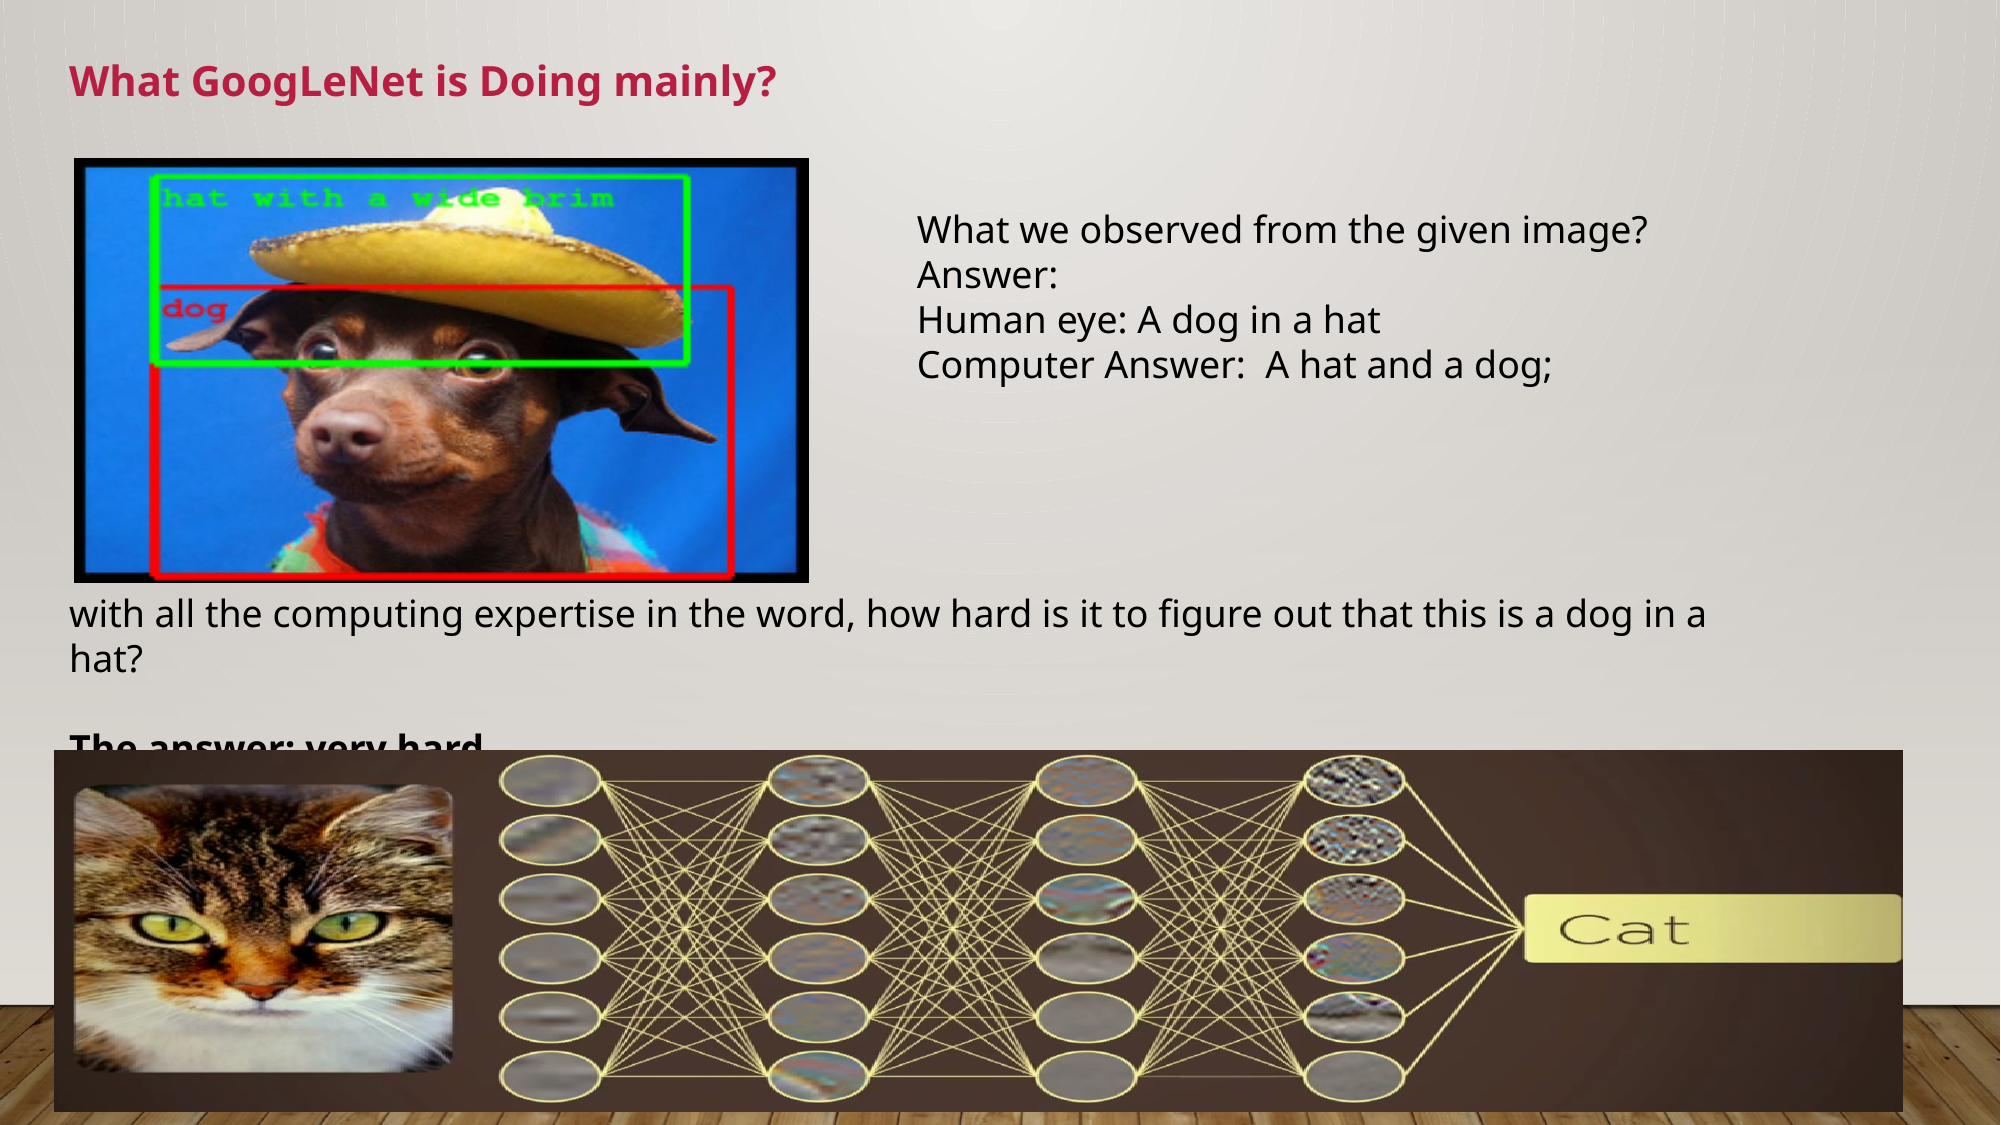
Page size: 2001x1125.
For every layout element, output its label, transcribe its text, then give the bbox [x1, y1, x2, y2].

text_box What GoogLeNet is Doing mainly? [54, 47, 1327, 113]
picture [0, 750, 2000, 1125]
text_box with all the computing expertise in the word, how hard is it to figure out that this is a dog in a hat? The answer: very hard. [54, 582, 1740, 750]
text_box What we observed from the given image? Answer: Human eye: A dog in a hat Computer Answer: A hat and a dog; [902, 198, 1985, 438]
picture [74, 158, 809, 583]
